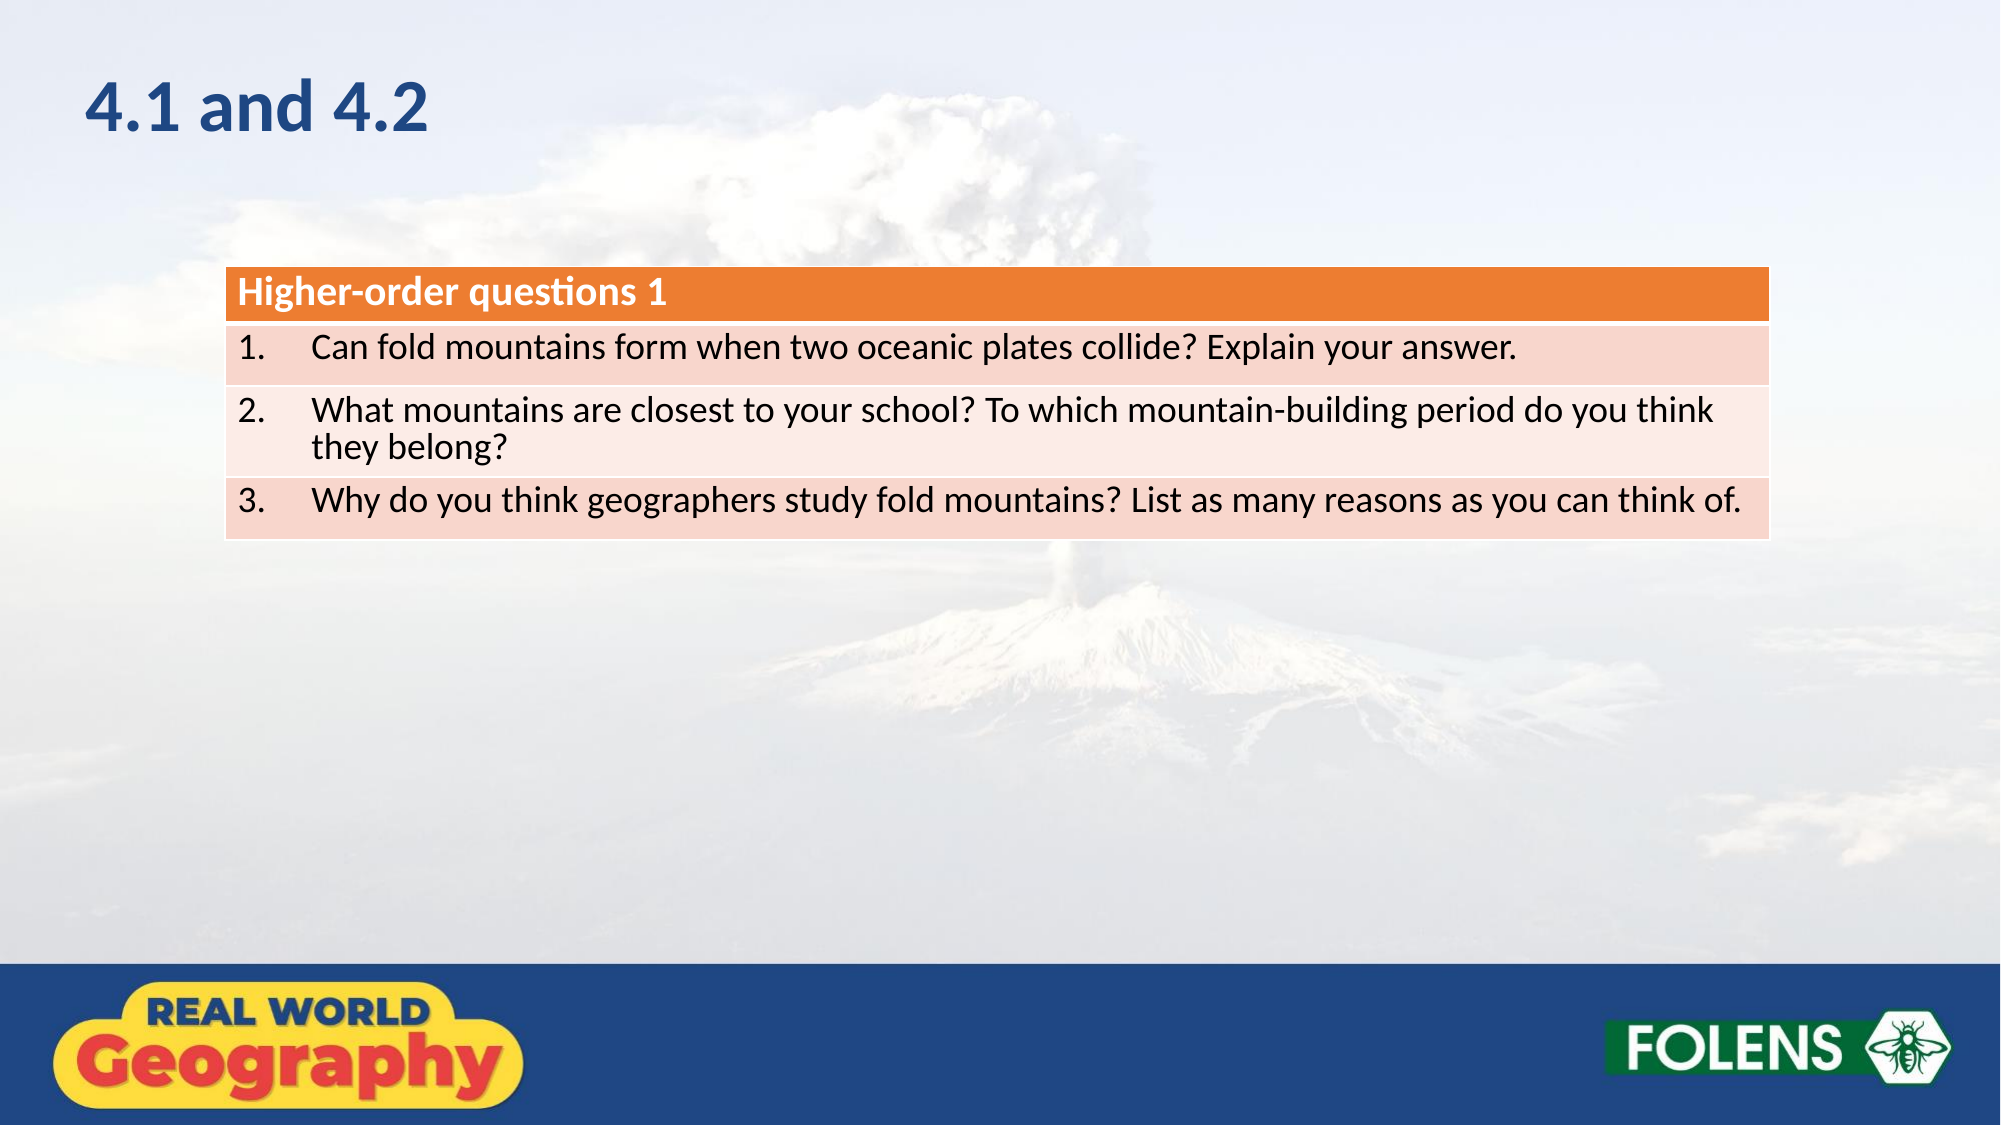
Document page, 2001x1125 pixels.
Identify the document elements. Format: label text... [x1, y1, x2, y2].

table_cell 1. Can fold mountains form when two oceanic plates collide? Explain your answer. [226, 326, 1769, 385]
picture [0, 0, 2001, 1125]
text_box [75, 59, 1801, 162]
table_header Higher-order questions 1 [226, 267, 1769, 321]
table_cell 3. Why do you think geographers study fold mountains? List as many reasons as you can think of. [226, 478, 1769, 539]
text_box 4.1 and 4.2 [70, 59, 1796, 161]
table_cell 2. What mountains are closest to your school? To which mountain-building period do you think they belong? [226, 387, 1769, 476]
